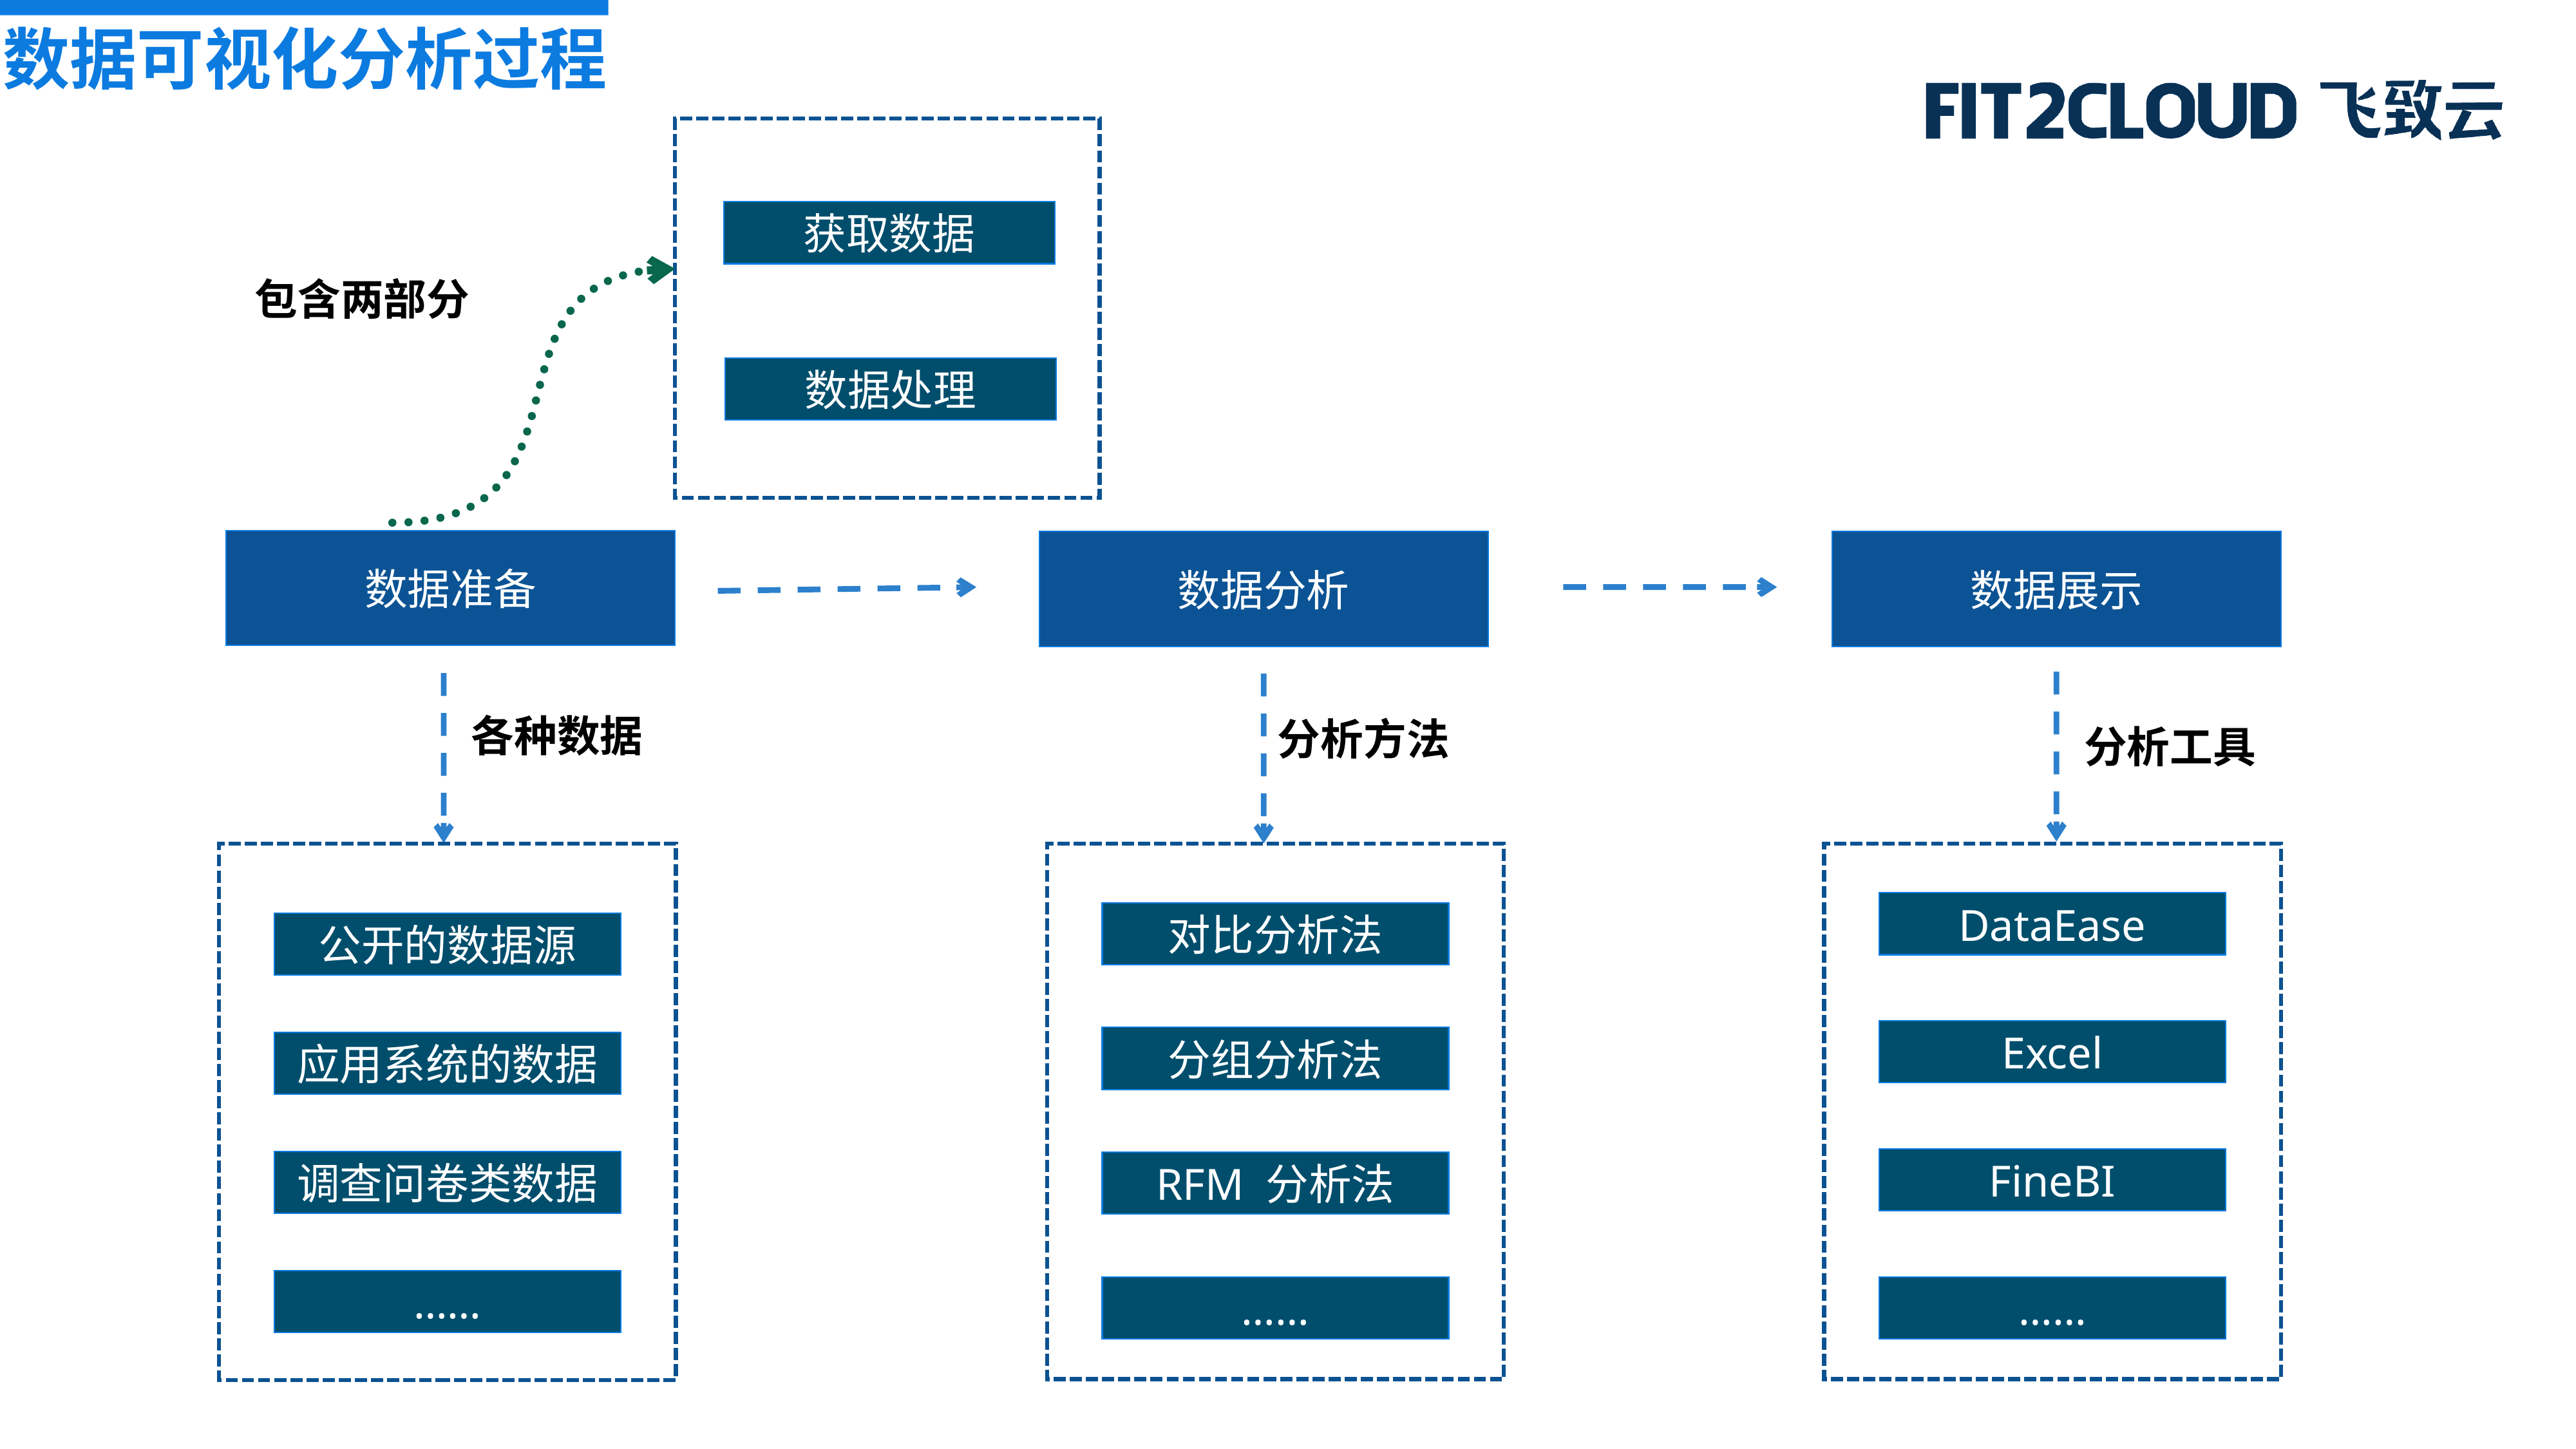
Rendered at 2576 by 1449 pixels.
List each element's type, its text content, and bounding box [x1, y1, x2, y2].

text_box RFM 分析法 [1102, 1151, 1449, 1215]
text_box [717, 587, 977, 591]
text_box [0, 0, 663, 117]
text_box 调查问卷类数据 [274, 1151, 621, 1214]
text_box [1046, 844, 1504, 1379]
text_box [219, 844, 676, 1380]
text_box [1824, 844, 2281, 1379]
text_box 公开的数据源 [274, 913, 621, 976]
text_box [675, 118, 1100, 498]
text_box 对比分析法 [1102, 902, 1449, 965]
text_box …… [274, 1270, 621, 1333]
text_box 分析方法 [1257, 701, 1263, 775]
text_box 分析工具 [2057, 717, 2271, 774]
text_box 数据分析 [1039, 531, 1488, 647]
text_box DataEase [1879, 893, 2226, 955]
text_box Excel [1879, 1020, 2226, 1083]
text_box FineBI [1879, 1148, 2226, 1211]
text_box 数据展示 [1832, 531, 2281, 647]
text_box …… [1102, 1276, 1449, 1340]
text_box 各种数据 [444, 696, 658, 773]
text_box 包含两部分 [226, 259, 485, 337]
text_box 数据准备 [226, 530, 676, 646]
picture [1926, 80, 2503, 140]
text_box 分组分析法 [1102, 1027, 1449, 1090]
text_box …… [1879, 1276, 2226, 1340]
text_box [392, 268, 676, 523]
text_box 分析方法 [1264, 701, 1457, 775]
text_box 应用系统的数据 [274, 1032, 621, 1095]
